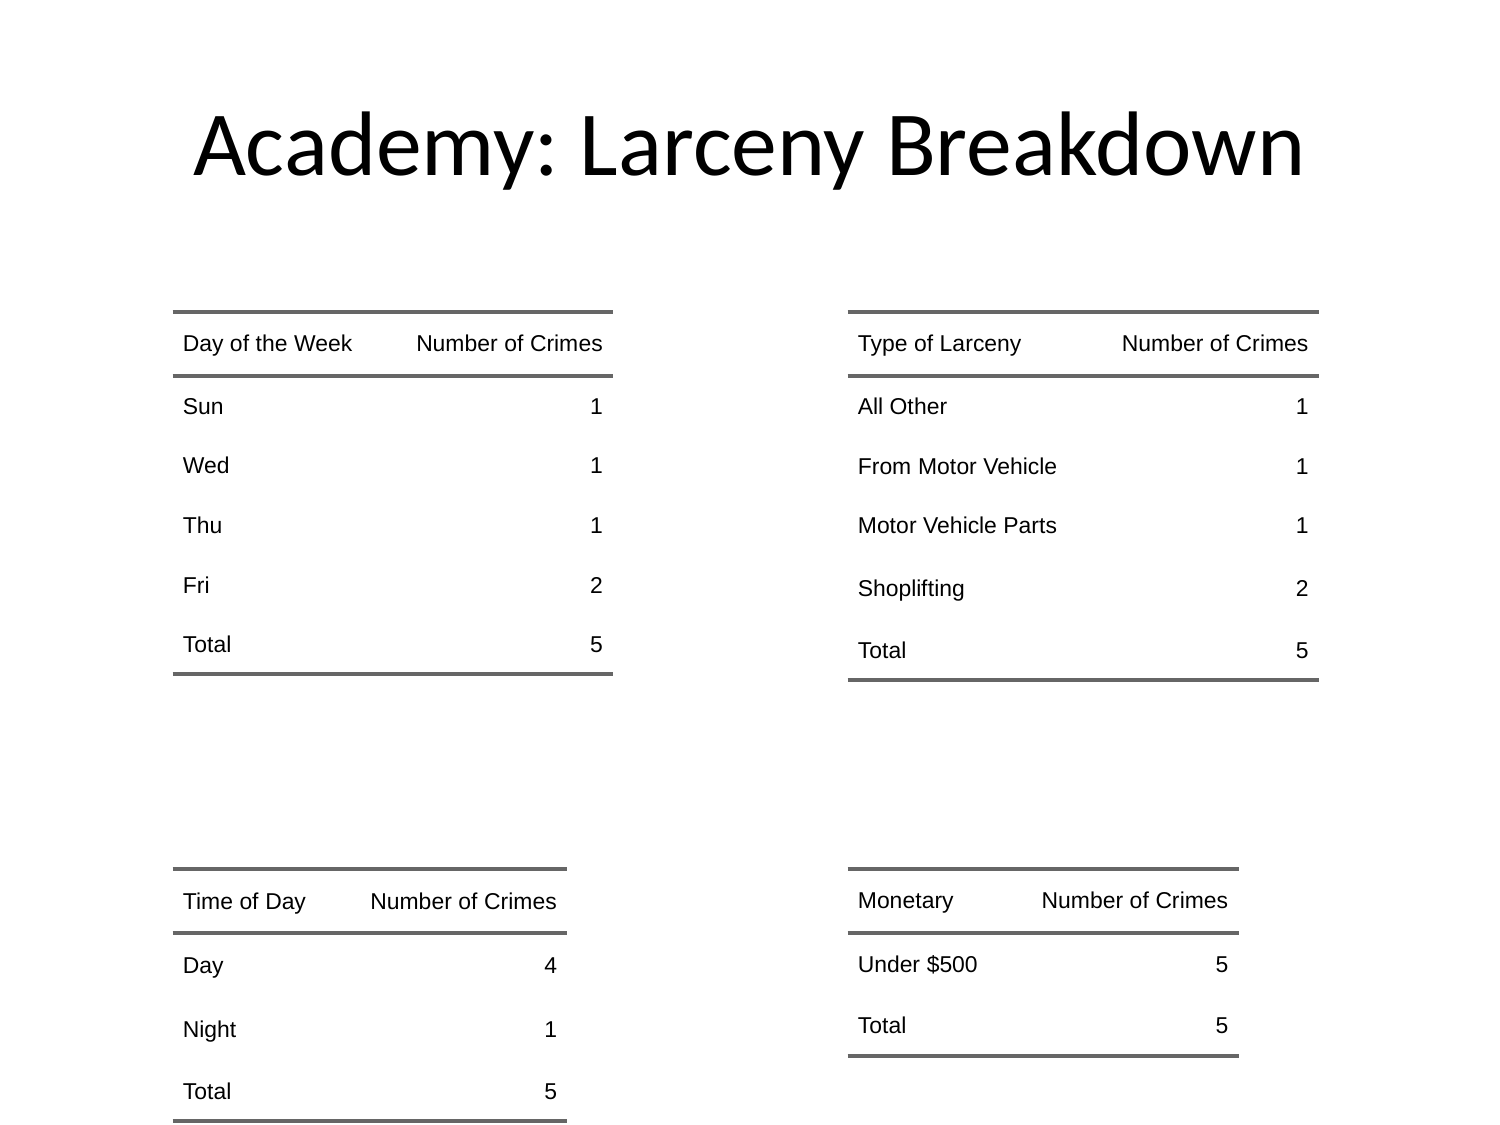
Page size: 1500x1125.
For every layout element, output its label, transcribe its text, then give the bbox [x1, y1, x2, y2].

table_header Monetary [848, 871, 1010, 931]
table_header Type of Larceny [848, 314, 1090, 374]
table_cell 1 [1090, 378, 1319, 436]
table_cell Motor Vehicle Parts [848, 496, 1090, 556]
table_cell 1 [385, 436, 613, 496]
table_cell 5 [1090, 620, 1319, 678]
table_cell 4 [339, 935, 567, 997]
table_cell 2 [1090, 556, 1319, 620]
table_cell From Motor Vehicle [848, 436, 1090, 496]
table_cell Thu [173, 496, 385, 555]
table_cell 1 [1090, 436, 1319, 496]
table_cell Under $500 [848, 935, 1010, 996]
table_cell Total [173, 1062, 339, 1119]
table_cell 5 [1010, 935, 1239, 996]
table_cell 2 [385, 555, 613, 615]
table_cell 1 [1090, 496, 1319, 556]
table_cell Night [173, 997, 339, 1062]
table_cell 1 [385, 378, 613, 436]
table_cell Sun [173, 378, 385, 436]
table_cell Fri [173, 555, 385, 615]
table_header Time of Day [173, 871, 339, 931]
table_cell 5 [385, 615, 613, 672]
table_cell Day [173, 935, 339, 997]
table_cell Shoplifting [848, 556, 1090, 620]
table_cell 5 [1010, 996, 1239, 1054]
table_header Number of Crimes [339, 871, 567, 931]
table_cell All Other [848, 378, 1090, 436]
table_cell 1 [385, 496, 613, 555]
table_header Number of Crimes [1090, 314, 1319, 374]
table_header Number of Crimes [1010, 871, 1239, 931]
table_header Number of Crimes [385, 314, 613, 374]
table_cell 1 [339, 997, 567, 1062]
table_header Day of the Week [173, 314, 385, 374]
table_cell 5 [339, 1062, 567, 1119]
table_cell Total [848, 620, 1090, 678]
table_cell Total [848, 996, 1010, 1054]
table_cell Total [173, 615, 385, 672]
title Academy: Larceny Breakdown [75, 45, 1425, 233]
table_cell Wed [173, 436, 385, 496]
